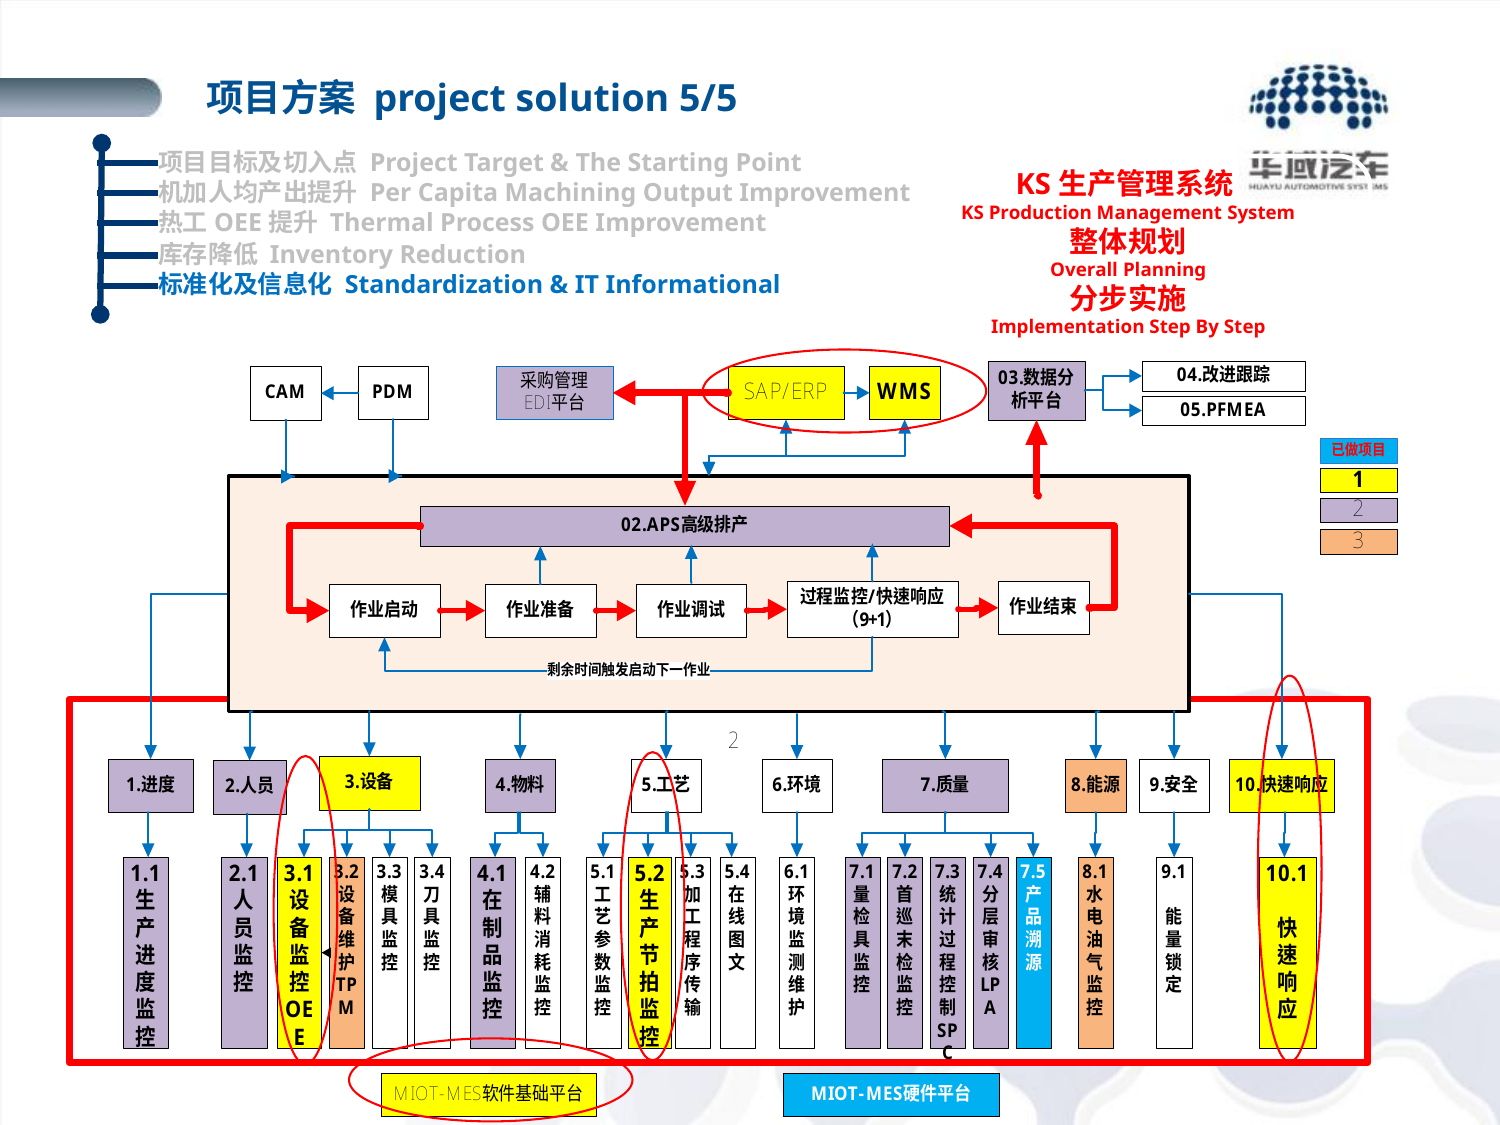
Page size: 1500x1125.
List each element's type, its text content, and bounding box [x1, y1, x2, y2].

text_box KS生产管理系统 KS Production Management System 整体规划 Overall Planning 分步实施 Implementation Step By Step [887, 155, 1371, 348]
picture [0, 0, 1500, 1125]
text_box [96, 142, 927, 315]
text_box [773, 349, 916, 355]
text_box 项目方案 project solution 5/5 [191, 66, 753, 127]
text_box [63, 356, 1400, 1125]
